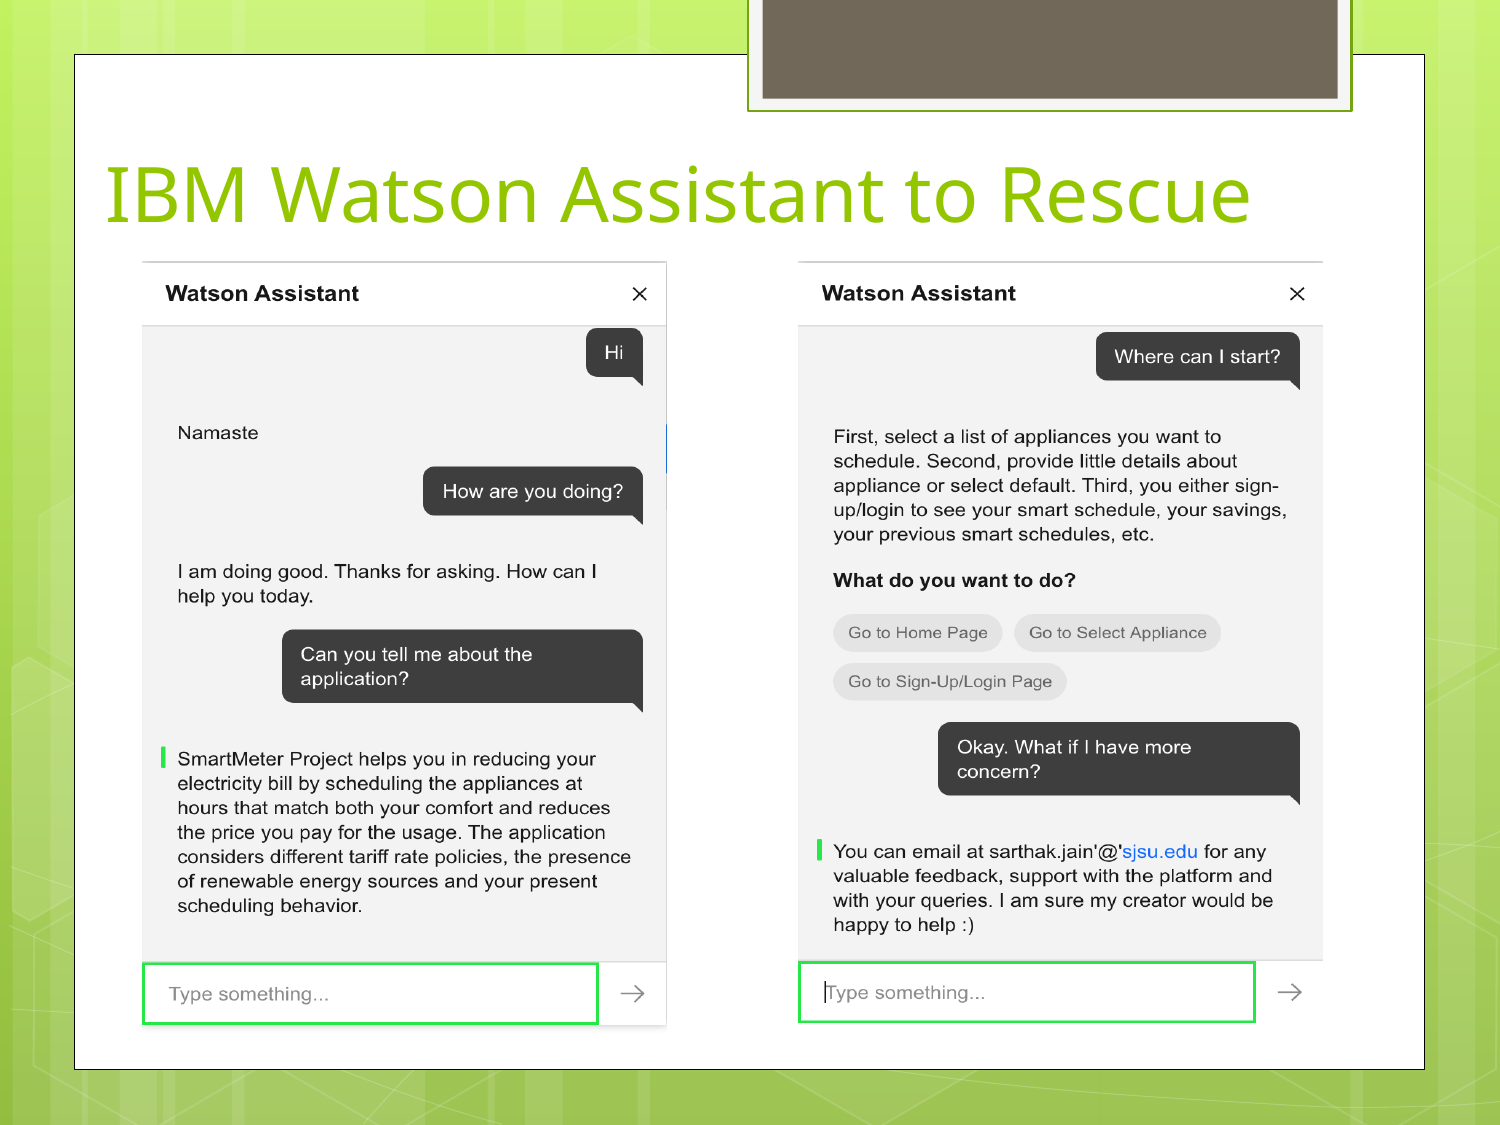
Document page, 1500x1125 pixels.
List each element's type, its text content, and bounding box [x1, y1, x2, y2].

title IBM Watson Assistant to Rescue [90, 57, 1285, 246]
picture [141, 261, 667, 1068]
picture [797, 261, 1323, 1024]
